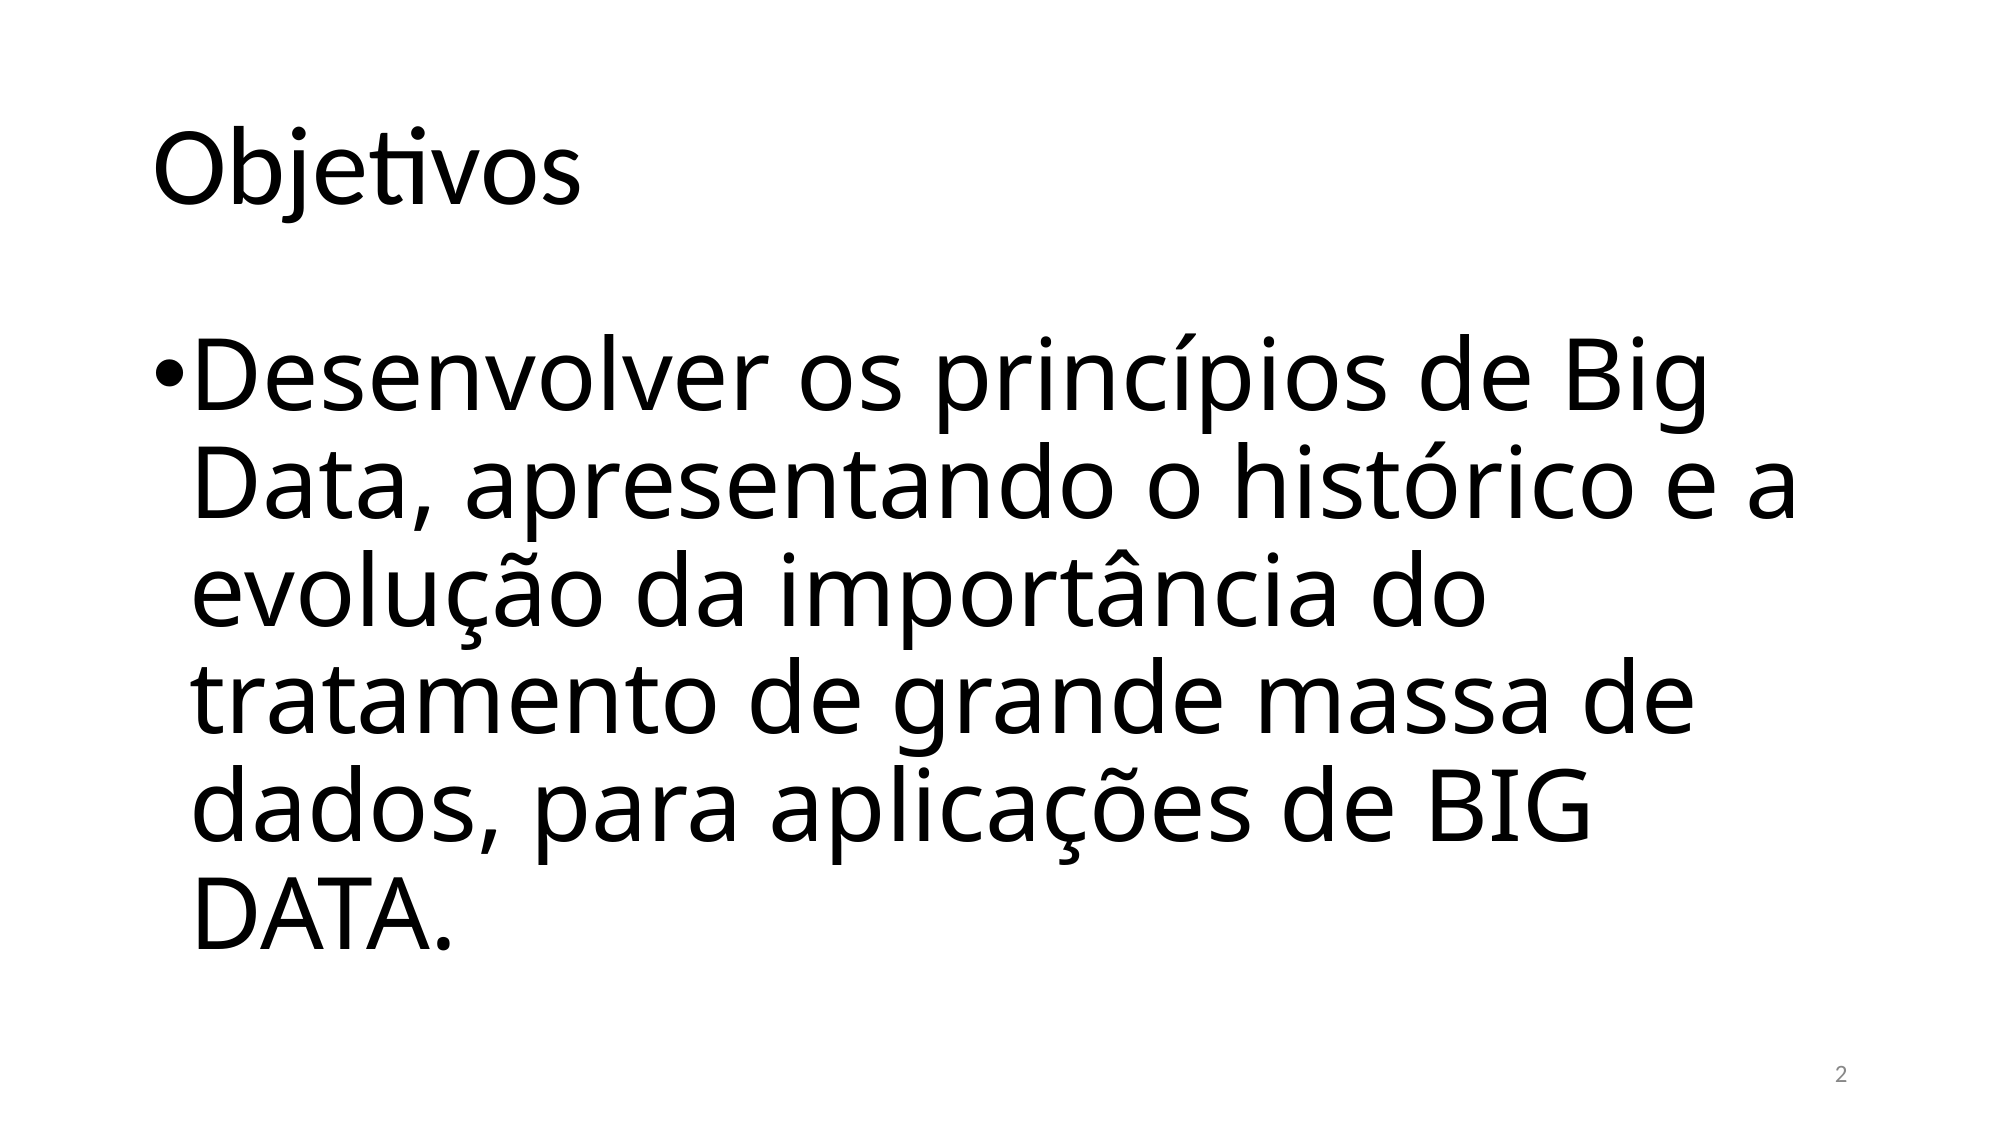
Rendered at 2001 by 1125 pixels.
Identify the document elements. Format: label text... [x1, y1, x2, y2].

title Objetivos [137, 59, 1863, 278]
slide_number ‹#› [1412, 1042, 1863, 1103]
list Desenvolver os princípios de Big Data, apresentando o histórico e a evolução da importância do tratamento de grande massa de dados, para aplicações de BIG DATA. [137, 316, 1863, 1014]
